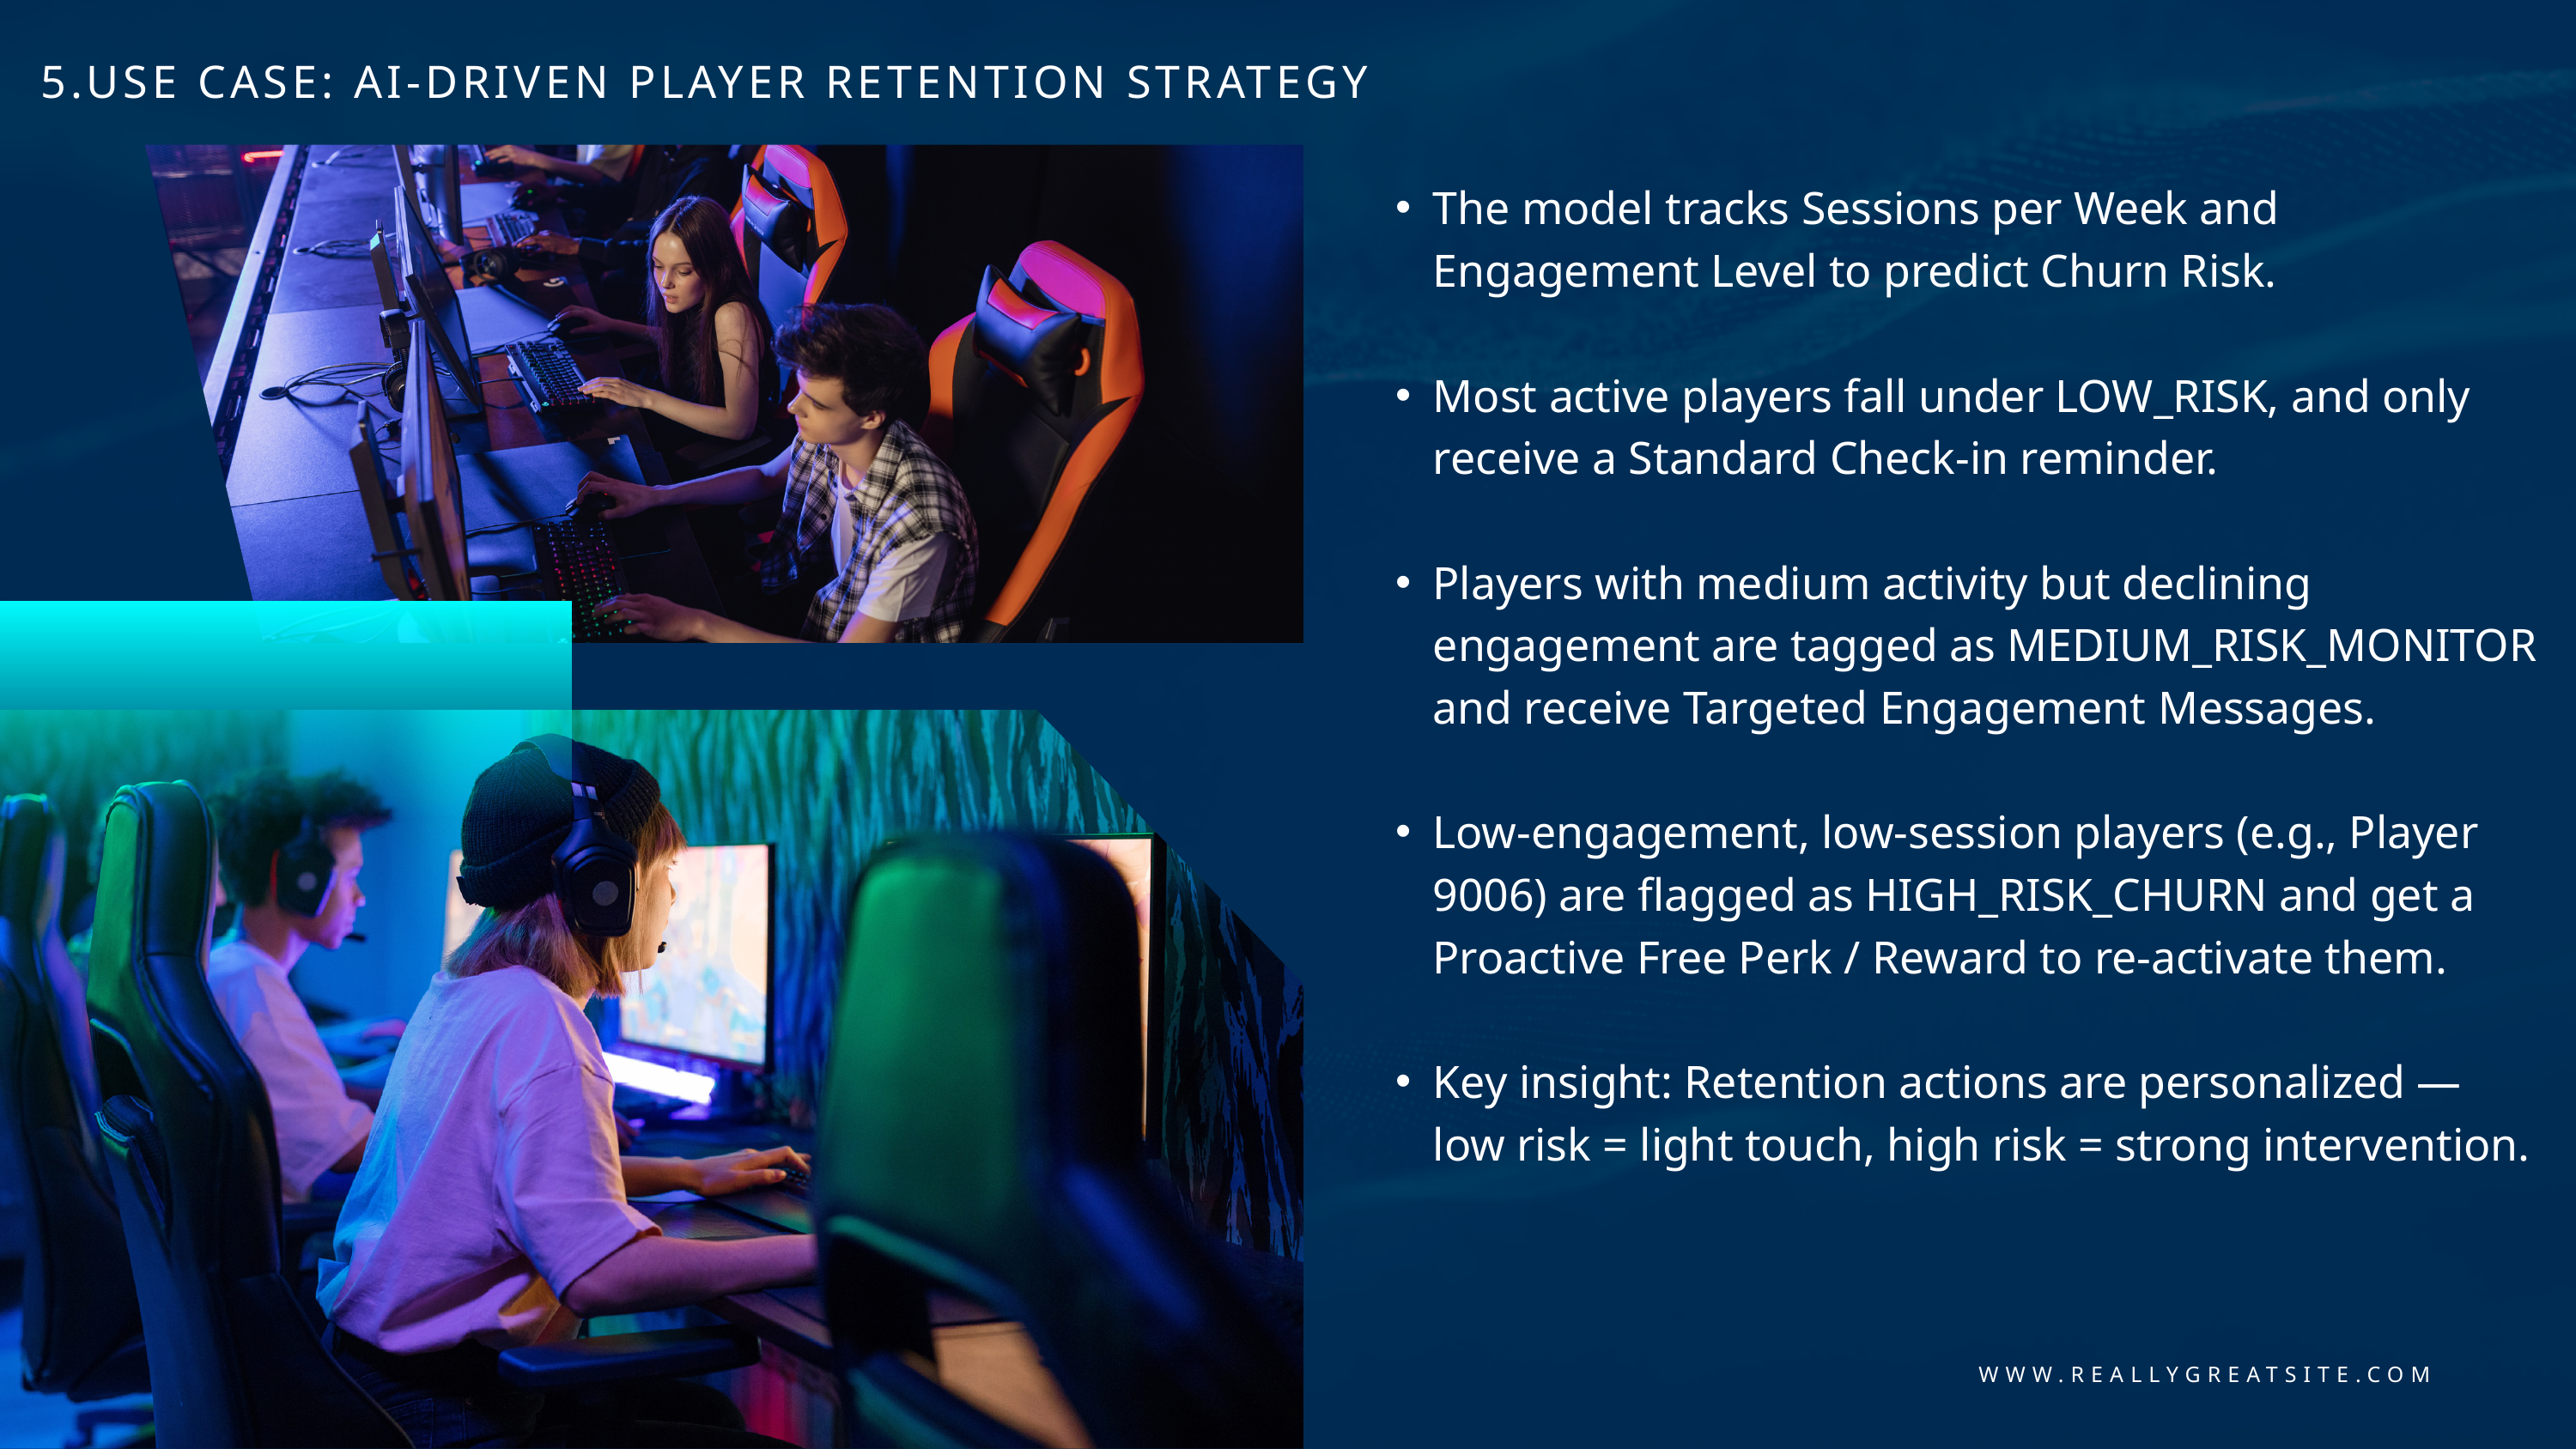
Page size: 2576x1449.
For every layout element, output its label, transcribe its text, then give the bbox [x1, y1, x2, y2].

text_box The model tracks Sessions per Week and Engagement Level to predict Churn Risk. Most active players fall under LOW_RISK, and only receive a Standard Check-in reminder. Players with medium activity but declining engagement are tagged as MEDIUM_RISK_MONITOR and receive Targeted Engagement Messages. Low-engagement, low-session players (e.g., Player 9006) are flagged as HIGH_RISK_CHURN and get a Proactive Free Perk / Reward to re-activate them. Key insight: Retention actions are personalized — low risk = light touch, high risk = strong intervention. [1357, 171, 2543, 1233]
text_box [144, 144, 1304, 643]
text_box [176, 424, 395, 996]
text_box 5.USE CASE: AI-DRIVEN PLAYER RETENTION STRATEGY [40, 45, 1536, 108]
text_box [0, 709, 1303, 1449]
text_box WWW.REALLYGREATSITE.COM [1847, 1356, 2432, 1387]
text_box [0, 0, 2576, 1449]
